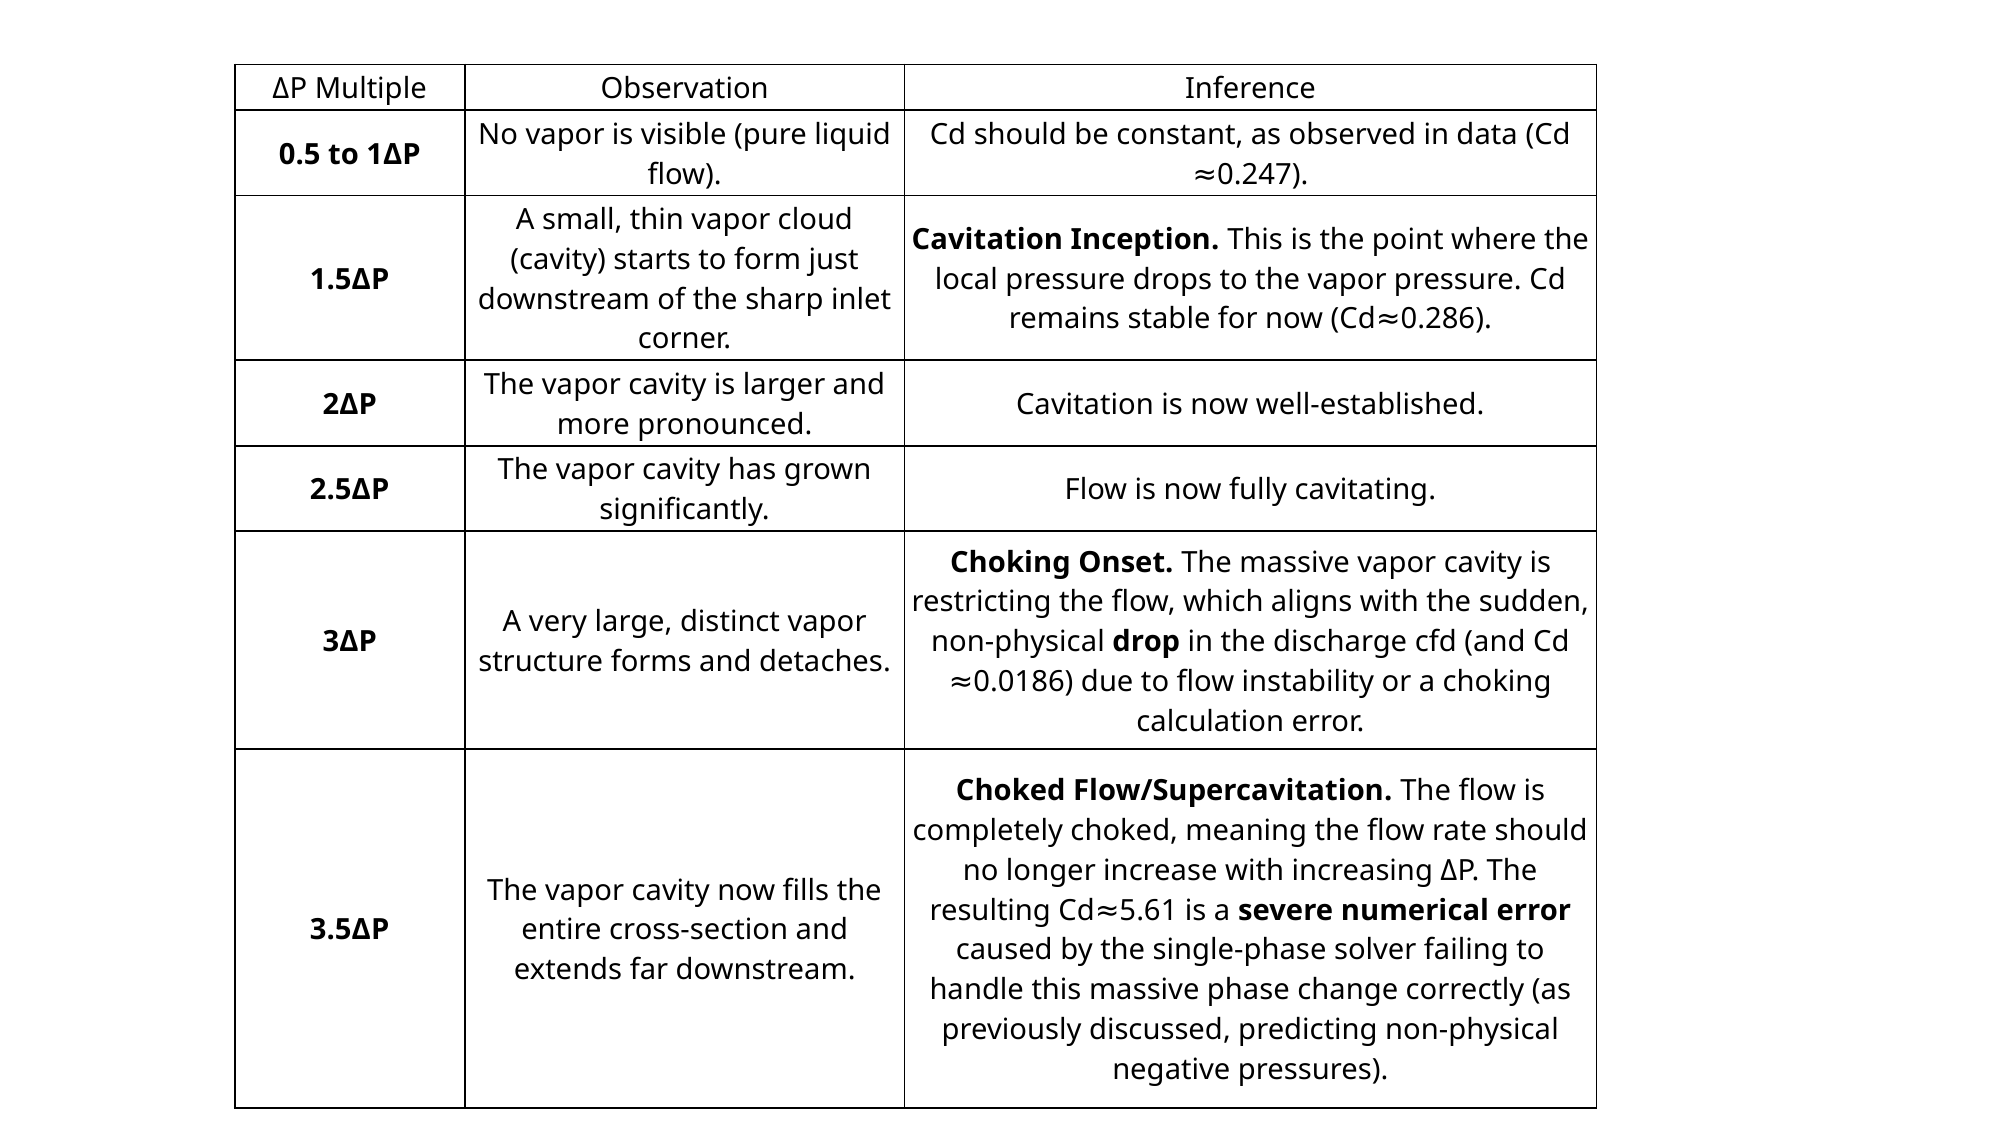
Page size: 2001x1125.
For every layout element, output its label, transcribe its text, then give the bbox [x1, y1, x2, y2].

table_cell 1.5ΔP [236, 196, 464, 359]
table_cell Flow is now fully cavitating. [905, 447, 1596, 530]
table_cell The vapor cavity is larger and more pronounced. [466, 361, 904, 445]
table_cell A very large, distinct vapor structure forms and detaches. [466, 532, 904, 748]
table_cell 0.5 to 1ΔP [236, 111, 464, 195]
table_cell 2.5ΔP [236, 447, 464, 530]
table_header Observation [466, 65, 904, 109]
table_cell Cavitation Inception. This is the point where the local pressure drops to the vapor pressure. Cd​ remains stable for now (Cd​≈0.286). [905, 196, 1596, 359]
table_cell 2ΔP [236, 361, 464, 445]
table_cell No vapor is visible (pure liquid flow). [466, 111, 904, 195]
table_cell 3.5ΔP [236, 750, 464, 1107]
table_cell Cavitation is now well-established. [905, 361, 1596, 445]
table_cell Cd​ should be constant, as observed in data (Cd​≈0.247). [905, 111, 1596, 195]
table_cell A small, thin vapor cloud (cavity) starts to form just downstream of the sharp inlet corner. [466, 196, 904, 359]
table_cell The vapor cavity has grown significantly. [466, 447, 904, 530]
table_cell Choking Onset. The massive vapor cavity is restricting the flow, which aligns with the sudden, non-physical drop in the discharge cfd​ (and Cd​≈0.0186) due to flow instability or a choking calculation error. [905, 532, 1596, 748]
table_cell 3ΔP [236, 532, 464, 748]
table_header ΔP Multiple [236, 65, 464, 109]
table_cell The vapor cavity now fills the entire cross-section and extends far downstream. [466, 750, 904, 1107]
table_cell Choked Flow/Supercavitation. The flow is completely choked, meaning the flow rate should no longer increase with increasing ΔP. The resulting Cd​≈5.61 is a severe numerical error caused by the single-phase solver failing to handle this massive phase change correctly (as previously discussed, predicting non-physical negative pressures). [905, 750, 1596, 1107]
table_header Inference [905, 65, 1596, 109]
